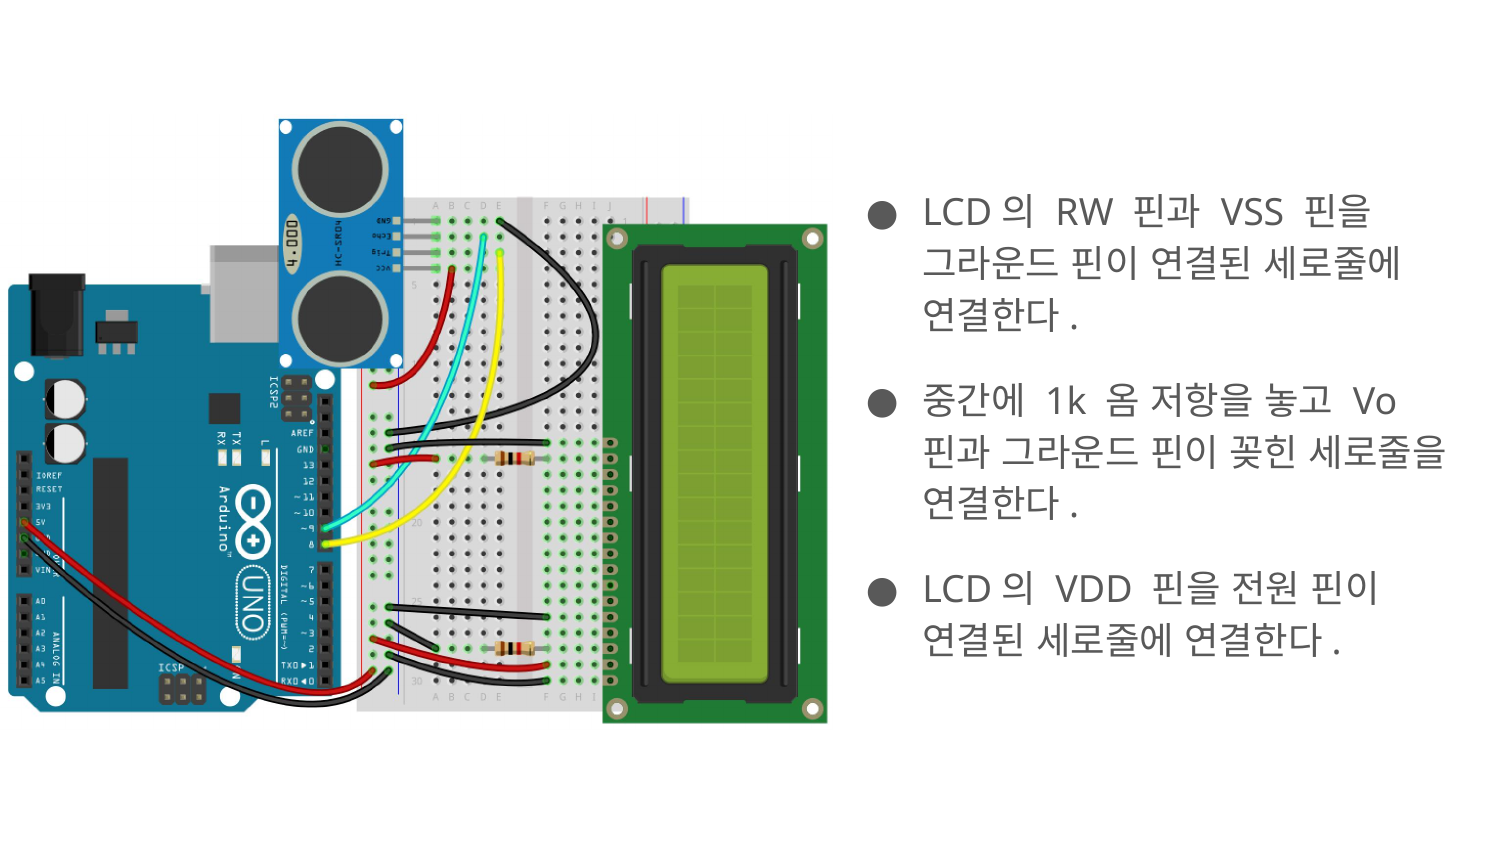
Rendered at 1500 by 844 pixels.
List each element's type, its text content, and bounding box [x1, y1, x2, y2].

picture [0, 113, 833, 730]
list LCD의 RW 핀과 VSS 핀을 그라운드 핀이 연결된 세로줄에 연결한다. 중간에 1k 옴 저항을 놓고 Vo 핀과 그라운드 핀이 꽂힌 세로줄을 연결한다. LCD의 VDD 핀을 전원 핀이 연결된 세로줄에 연결한다. [832, 0, 1500, 844]
